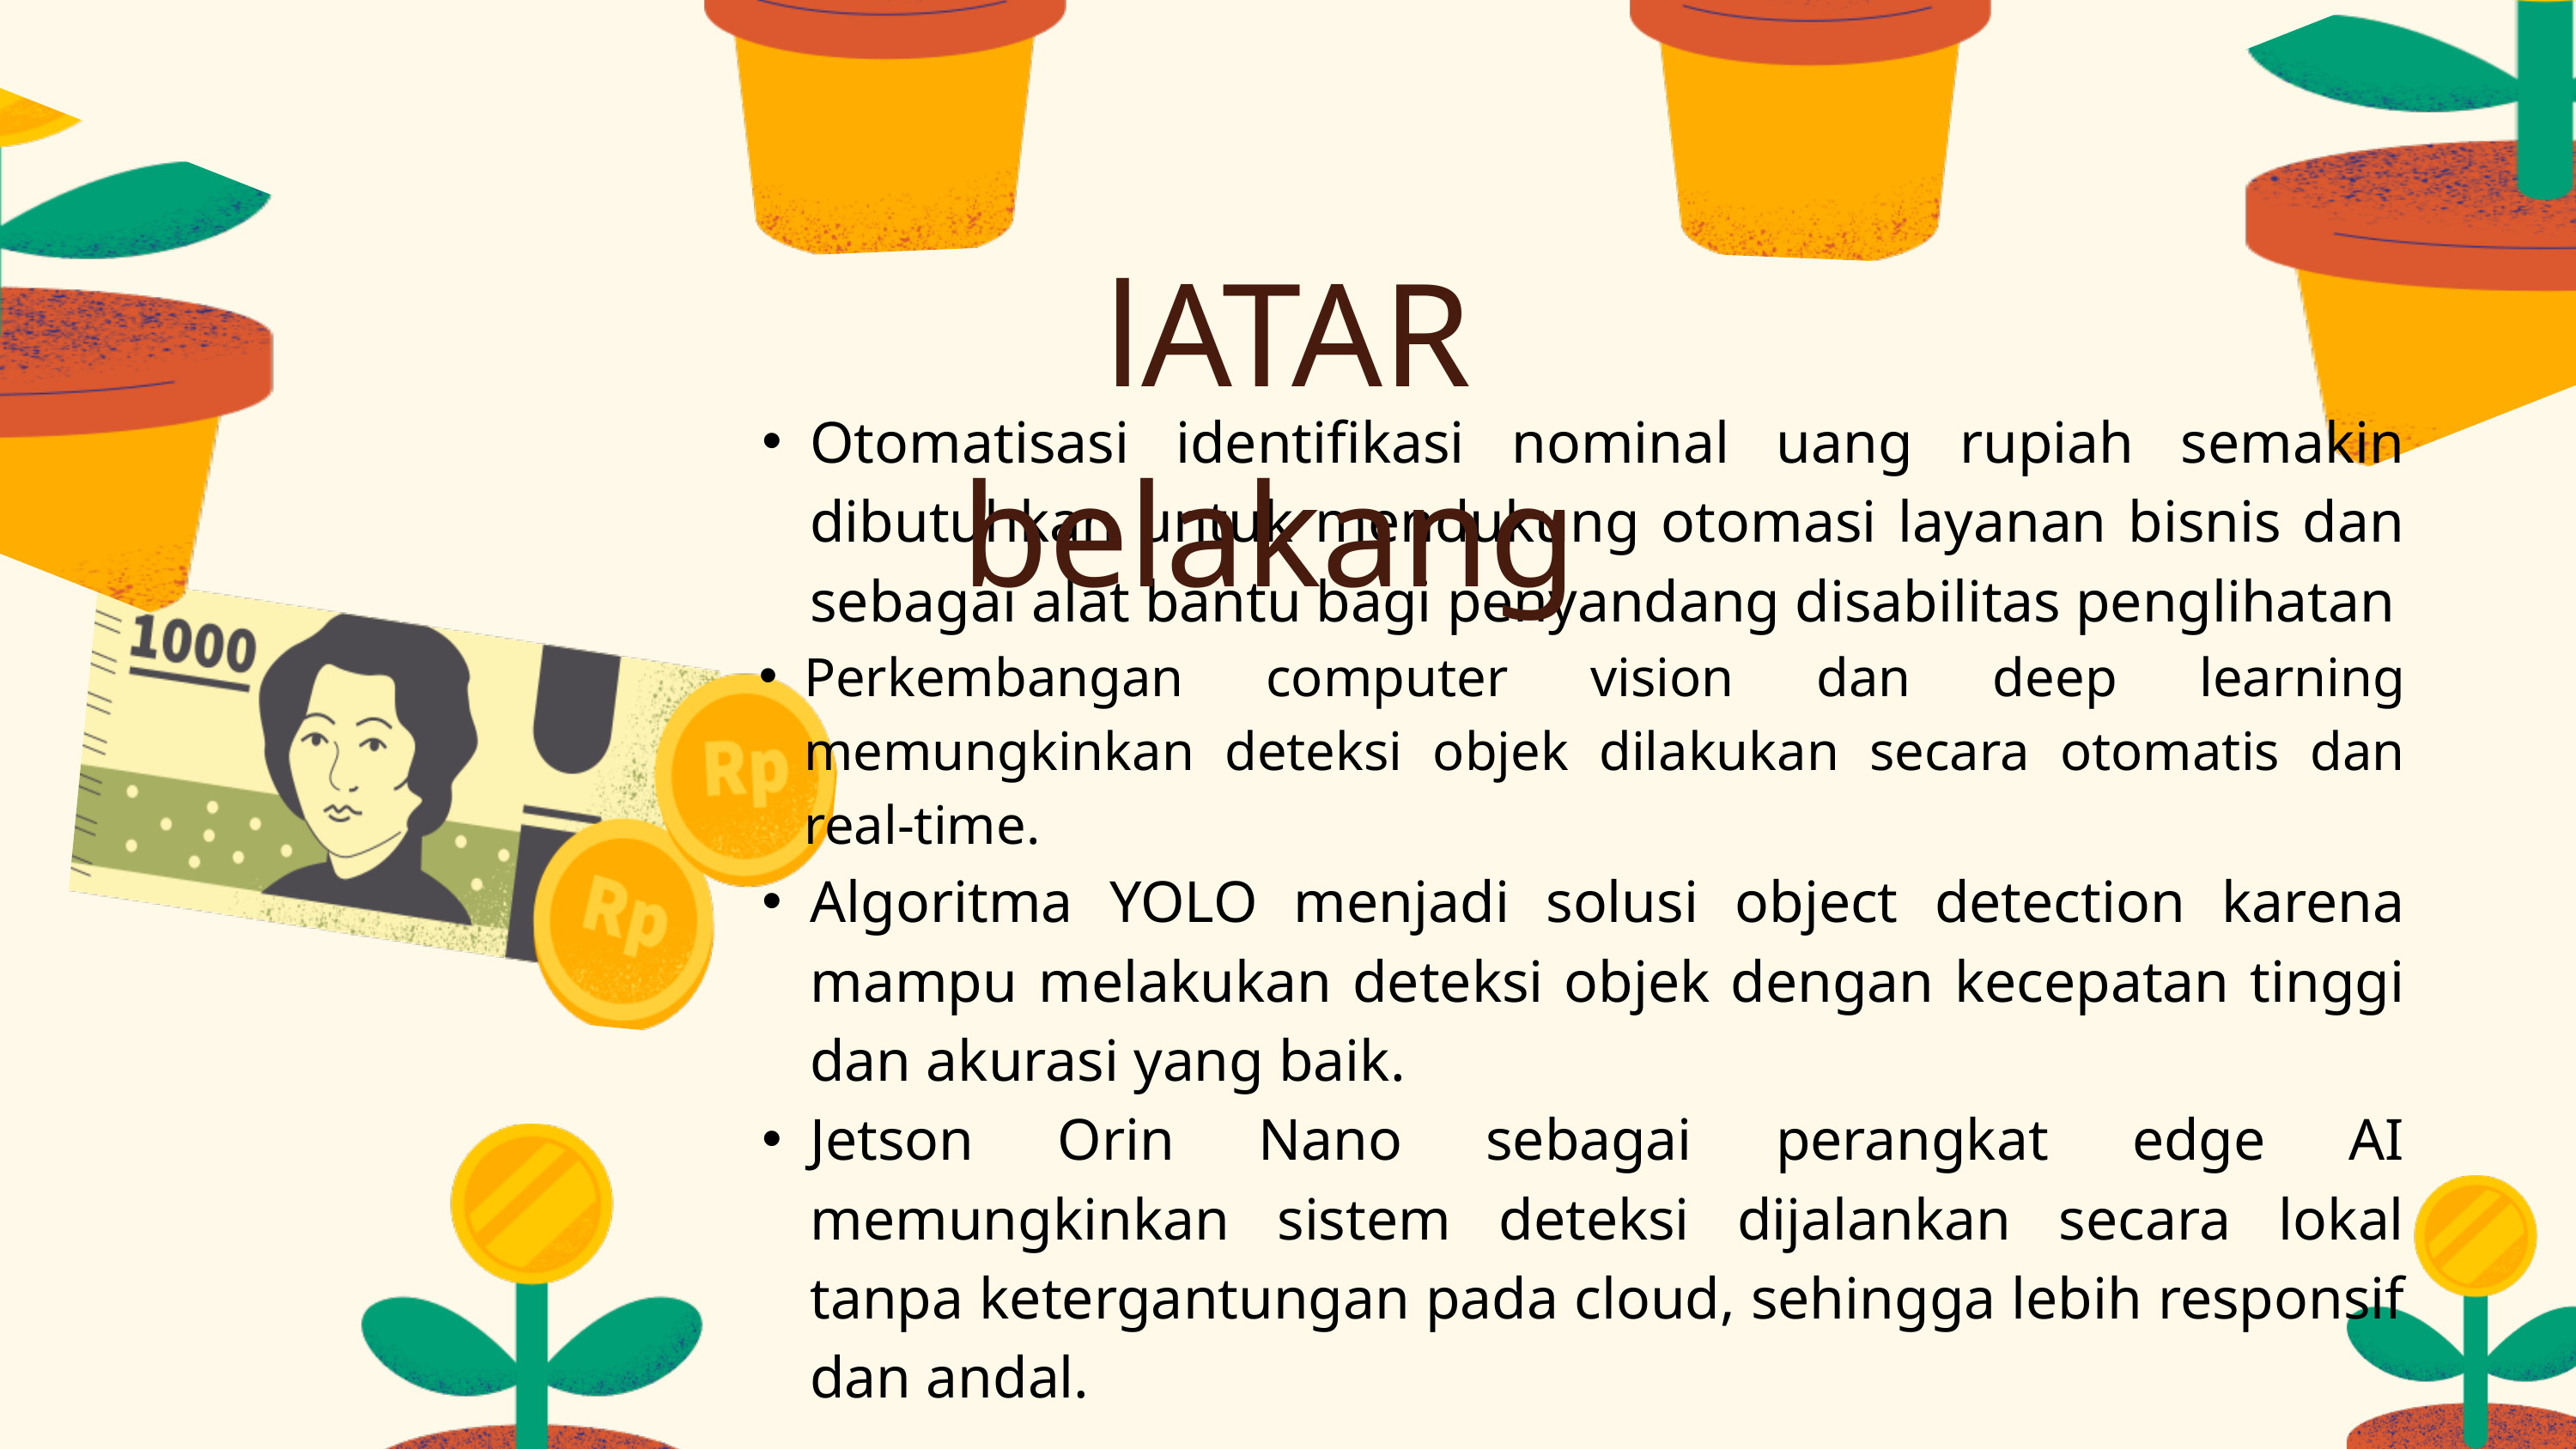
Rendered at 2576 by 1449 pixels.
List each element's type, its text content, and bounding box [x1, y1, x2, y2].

text_box [2165, 0, 2576, 452]
text_box lATAR belakang [808, 215, 1768, 615]
text_box [671, 0, 1115, 261]
text_box Otomatisasi identifikasi nominal uang rupiah semakin dibutuhkan untuk mendukung otomasi layanan bisnis dan sebagai alat bantu bagi penyandang disabilitas penglihatan Perkembangan computer vision dan deep learning memungkinkan deteksi objek dilakukan secara otomatis dan real-time. Algoritma YOLO menjadi solusi object detection karena mampu melakukan deteksi objek dengan kecepatan tinggi dan akurasi yang baik. Jetson Orin Nano sebagai perangkat edge AI memungkinkan sistem deteksi dijalankan secara lokal tanpa ketergantungan pada cloud, sehingga lebih responsif dan andal. [714, 395, 2406, 1449]
text_box [2406, 1175, 2576, 1449]
text_box [60, 587, 714, 1038]
text_box [1582, 0, 2026, 267]
text_box [0, 88, 356, 632]
text_box [315, 1124, 750, 1449]
